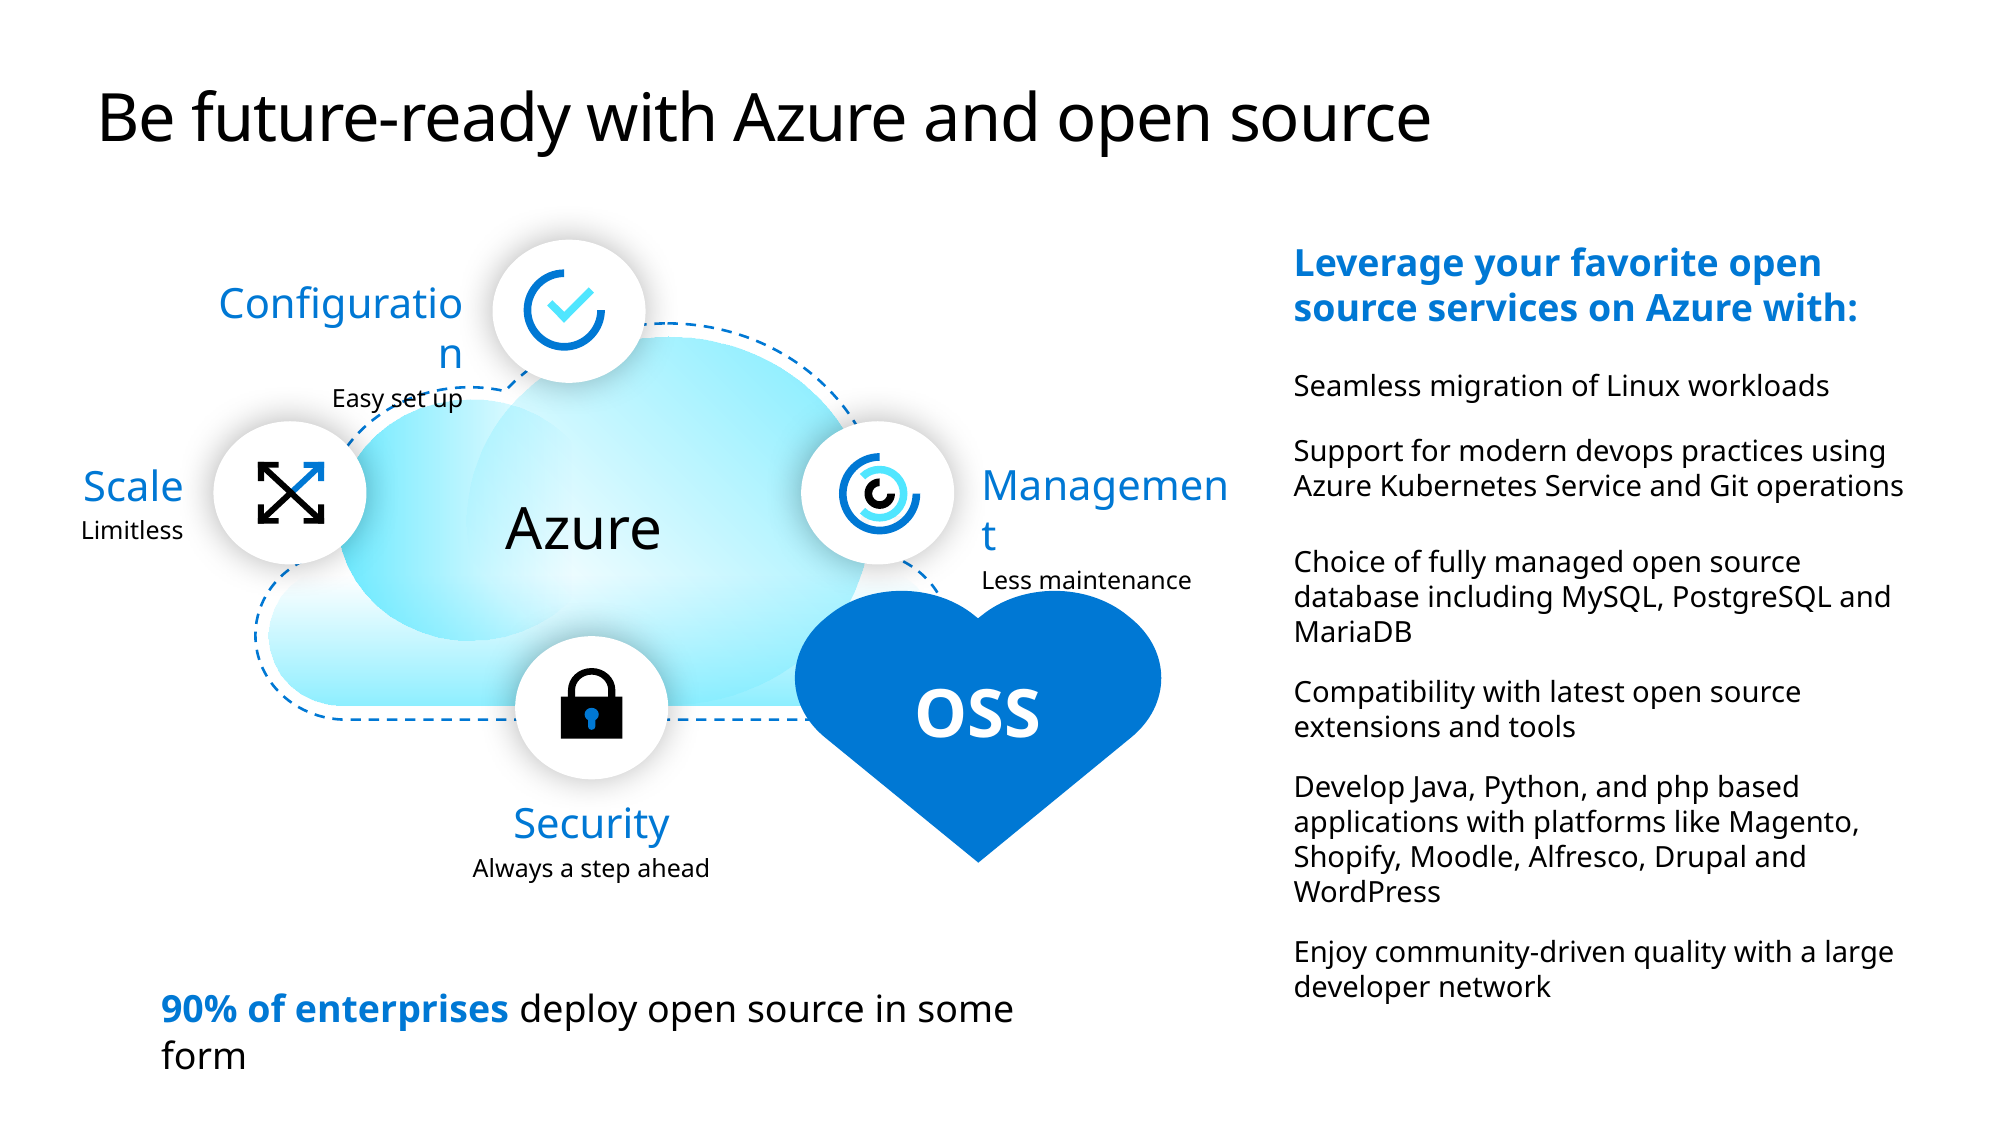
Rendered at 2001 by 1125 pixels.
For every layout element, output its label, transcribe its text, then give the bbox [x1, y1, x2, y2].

list Leverage your favorite open source services on Azure with: Seamless migration of Linux workloads Support for modern devops practices using Azure Kubernetes Service and Git operations Choice of fully managed open source database including MySQL, PostgreSQL and MariaDB Compatibility with latest open source extensions and tools Develop Java, Python, and php based applications with platforms like Magento, Shopify, Moodle, Alfresco, Drupal and WordPress Enjoy community-driven quality with a large developer network [1293, 239, 1911, 978]
list 90% of enterprises deploy open source in some form [161, 982, 1110, 1043]
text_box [21, 239, 1255, 883]
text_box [523, 269, 606, 351]
title Be future-ready with Azure and open source [96, 75, 1490, 166]
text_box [838, 452, 921, 535]
